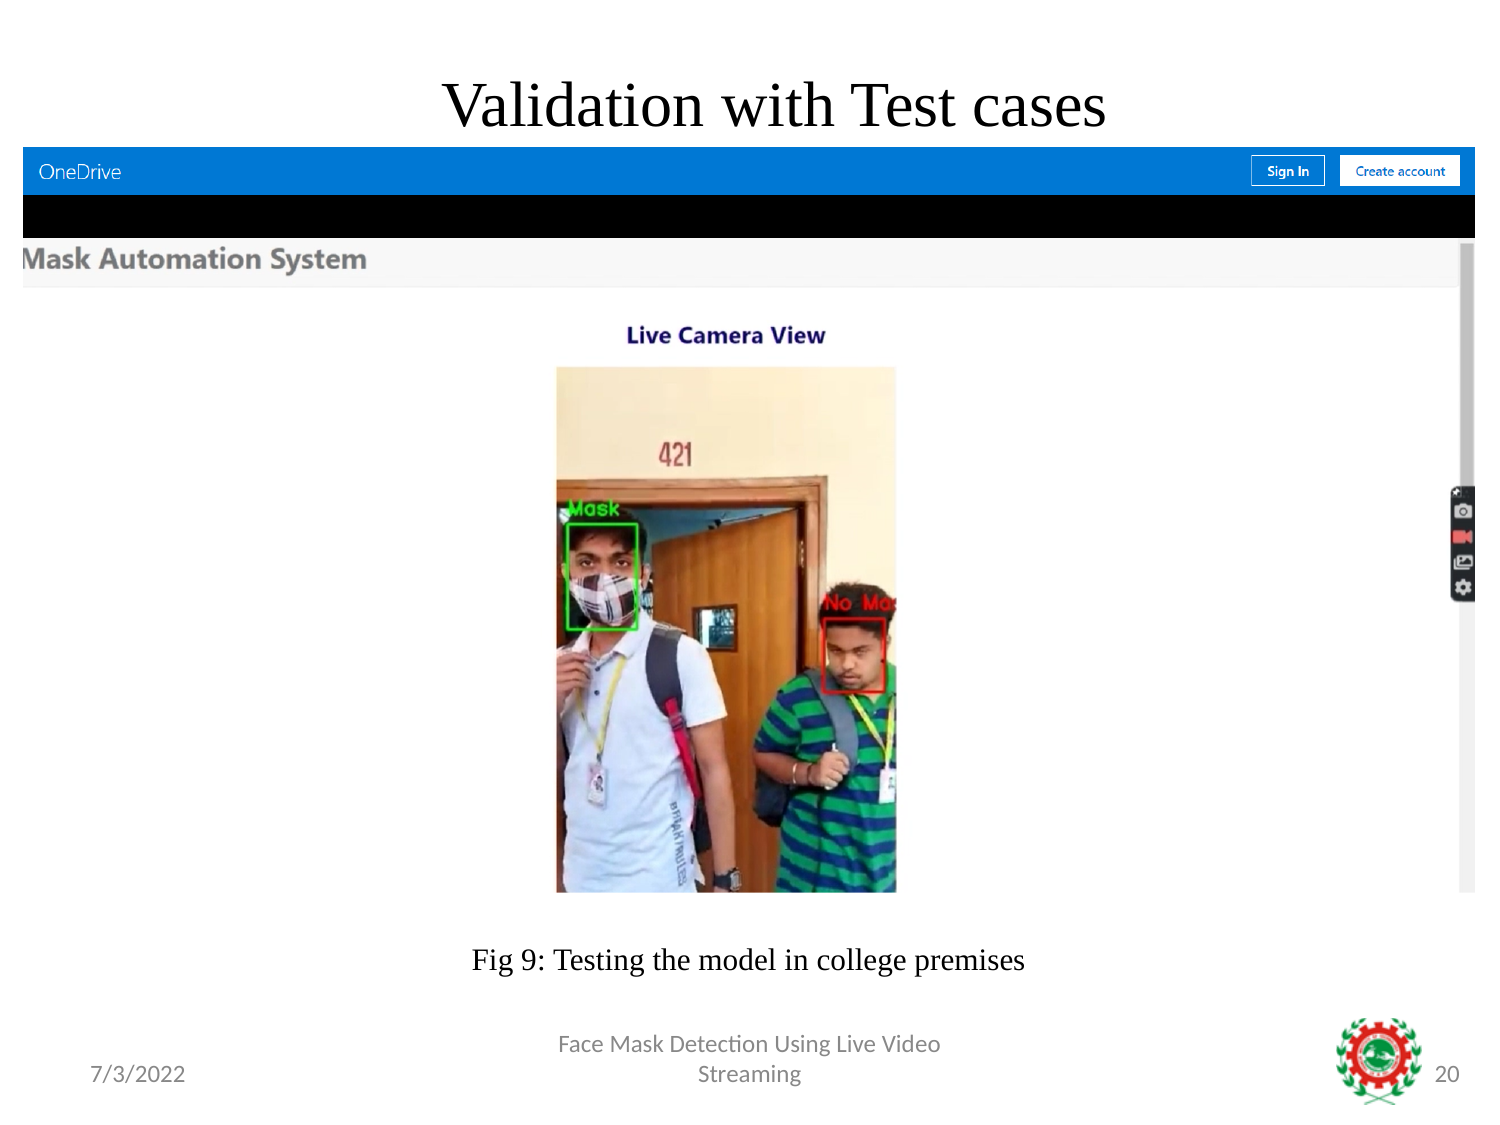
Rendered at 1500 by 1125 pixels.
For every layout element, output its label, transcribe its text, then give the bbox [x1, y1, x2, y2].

picture [1336, 1018, 1422, 1042]
text_box Validation with Test cases [99, 54, 1450, 145]
slide_number 20 [1125, 1042, 1475, 1103]
title Fig 9: Testing the model in college premises [74, 911, 1425, 1005]
footer Face Mask Detection Using Live Video Streaming [512, 1042, 988, 1103]
picture [22, 147, 1476, 894]
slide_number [75, 1042, 425, 1103]
